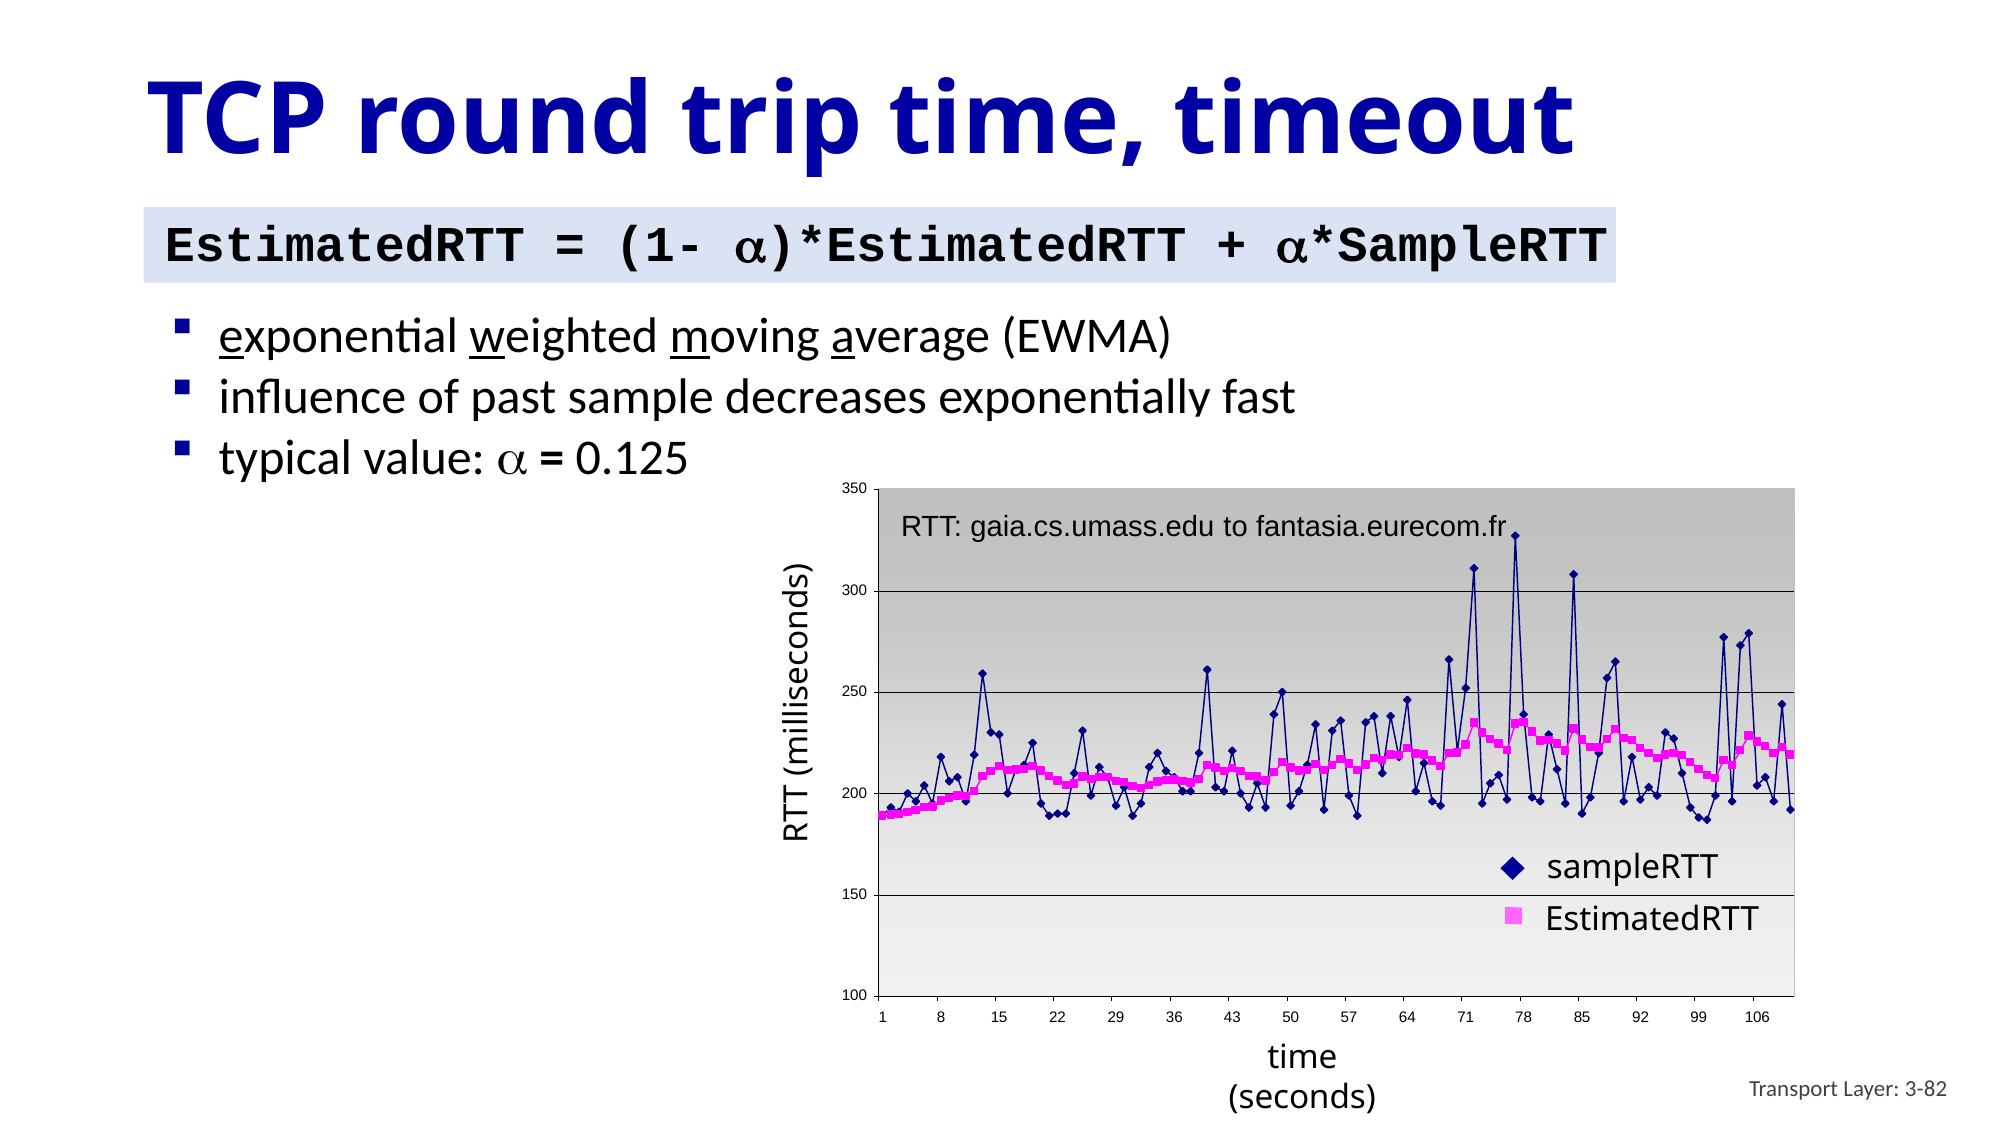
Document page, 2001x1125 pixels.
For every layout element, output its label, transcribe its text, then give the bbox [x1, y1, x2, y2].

slide_number Transport Layer: 3-82 [1512, 1056, 1963, 1117]
text_box EstimatedRTT = (1- )*EstimatedRTT + *SampleRTT [149, 204, 1623, 280]
text_box exponential weighted moving average (EWMA) influence of past sample decreases exponentially fast typical value:  = 0.125 [156, 304, 1316, 539]
text_box [143, 206, 1617, 284]
title TCP round trip time, timeout [131, 47, 2000, 195]
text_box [766, 400, 1825, 1105]
